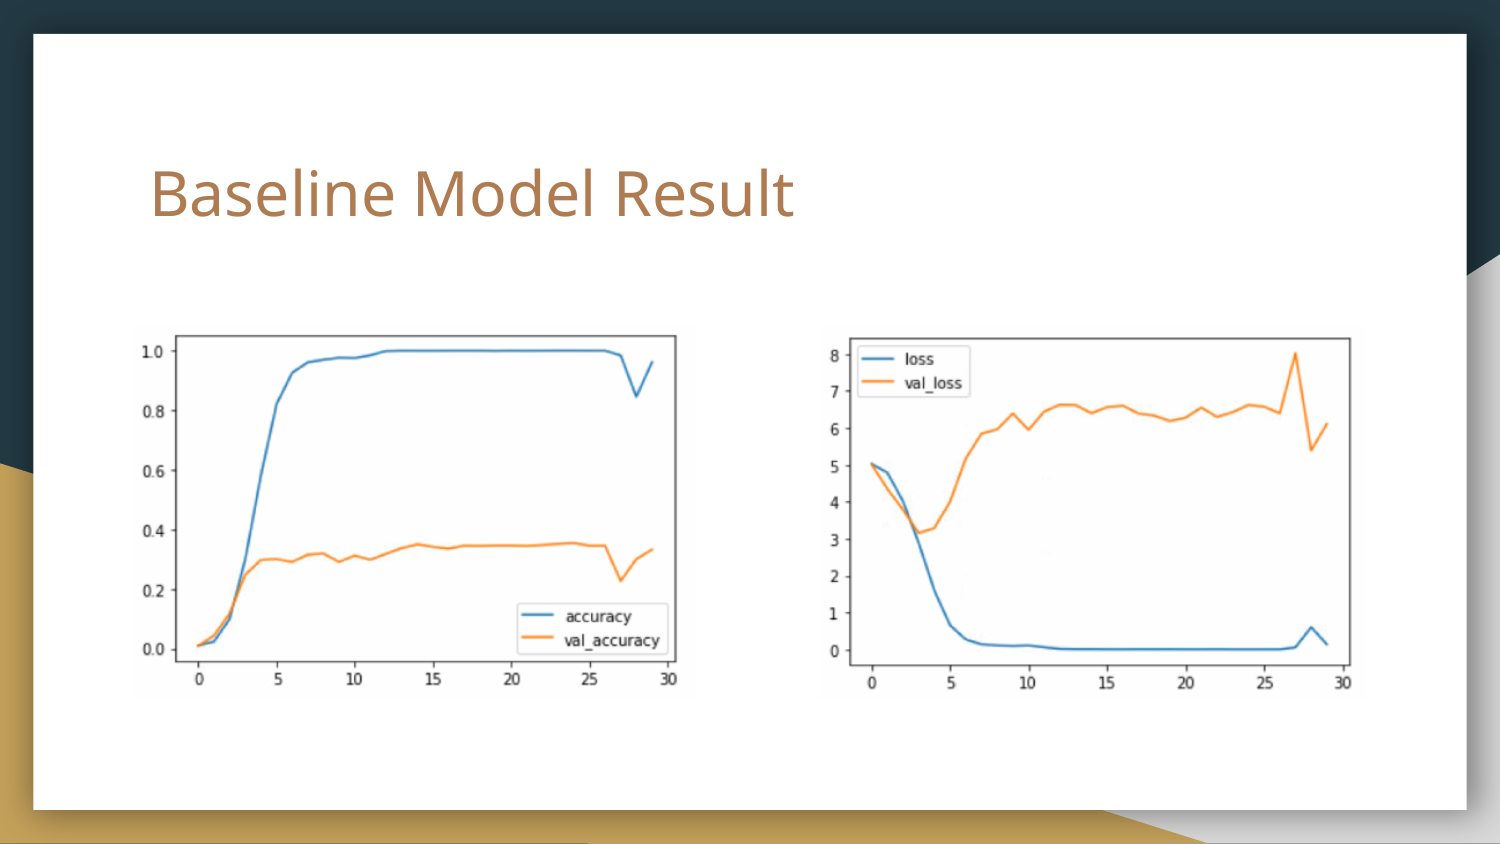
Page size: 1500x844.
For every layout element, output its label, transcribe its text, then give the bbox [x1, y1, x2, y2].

picture [819, 326, 1366, 699]
picture [134, 326, 695, 699]
title Baseline Model Result [134, 138, 1366, 296]
